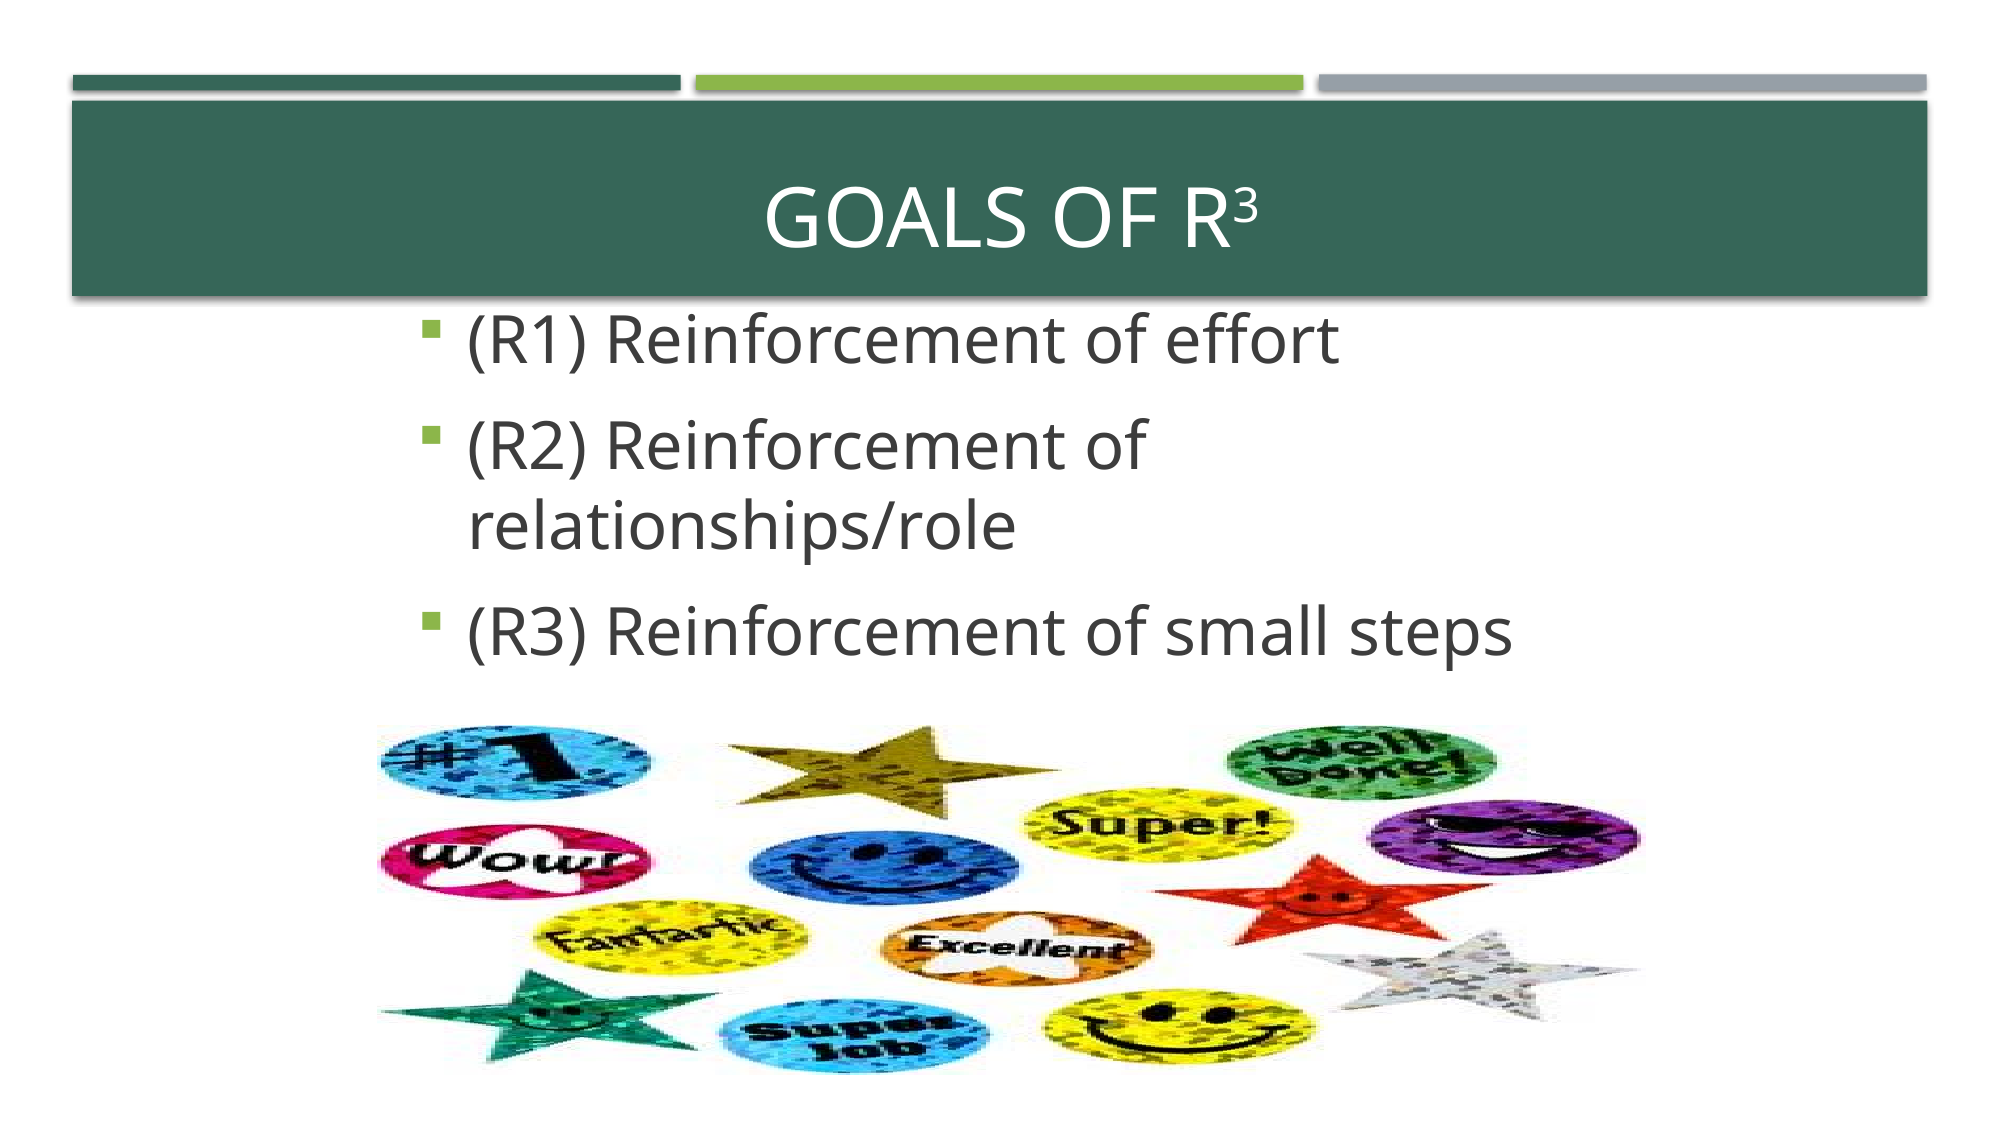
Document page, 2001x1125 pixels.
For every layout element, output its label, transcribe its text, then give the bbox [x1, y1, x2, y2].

title Goals of R3 [170, 84, 1853, 272]
picture [377, 725, 1646, 1075]
list (R1) Reinforcement of effort (R2) Reinforcement of relationships/role (R3) Reinforcement of small steps [402, 194, 1671, 771]
